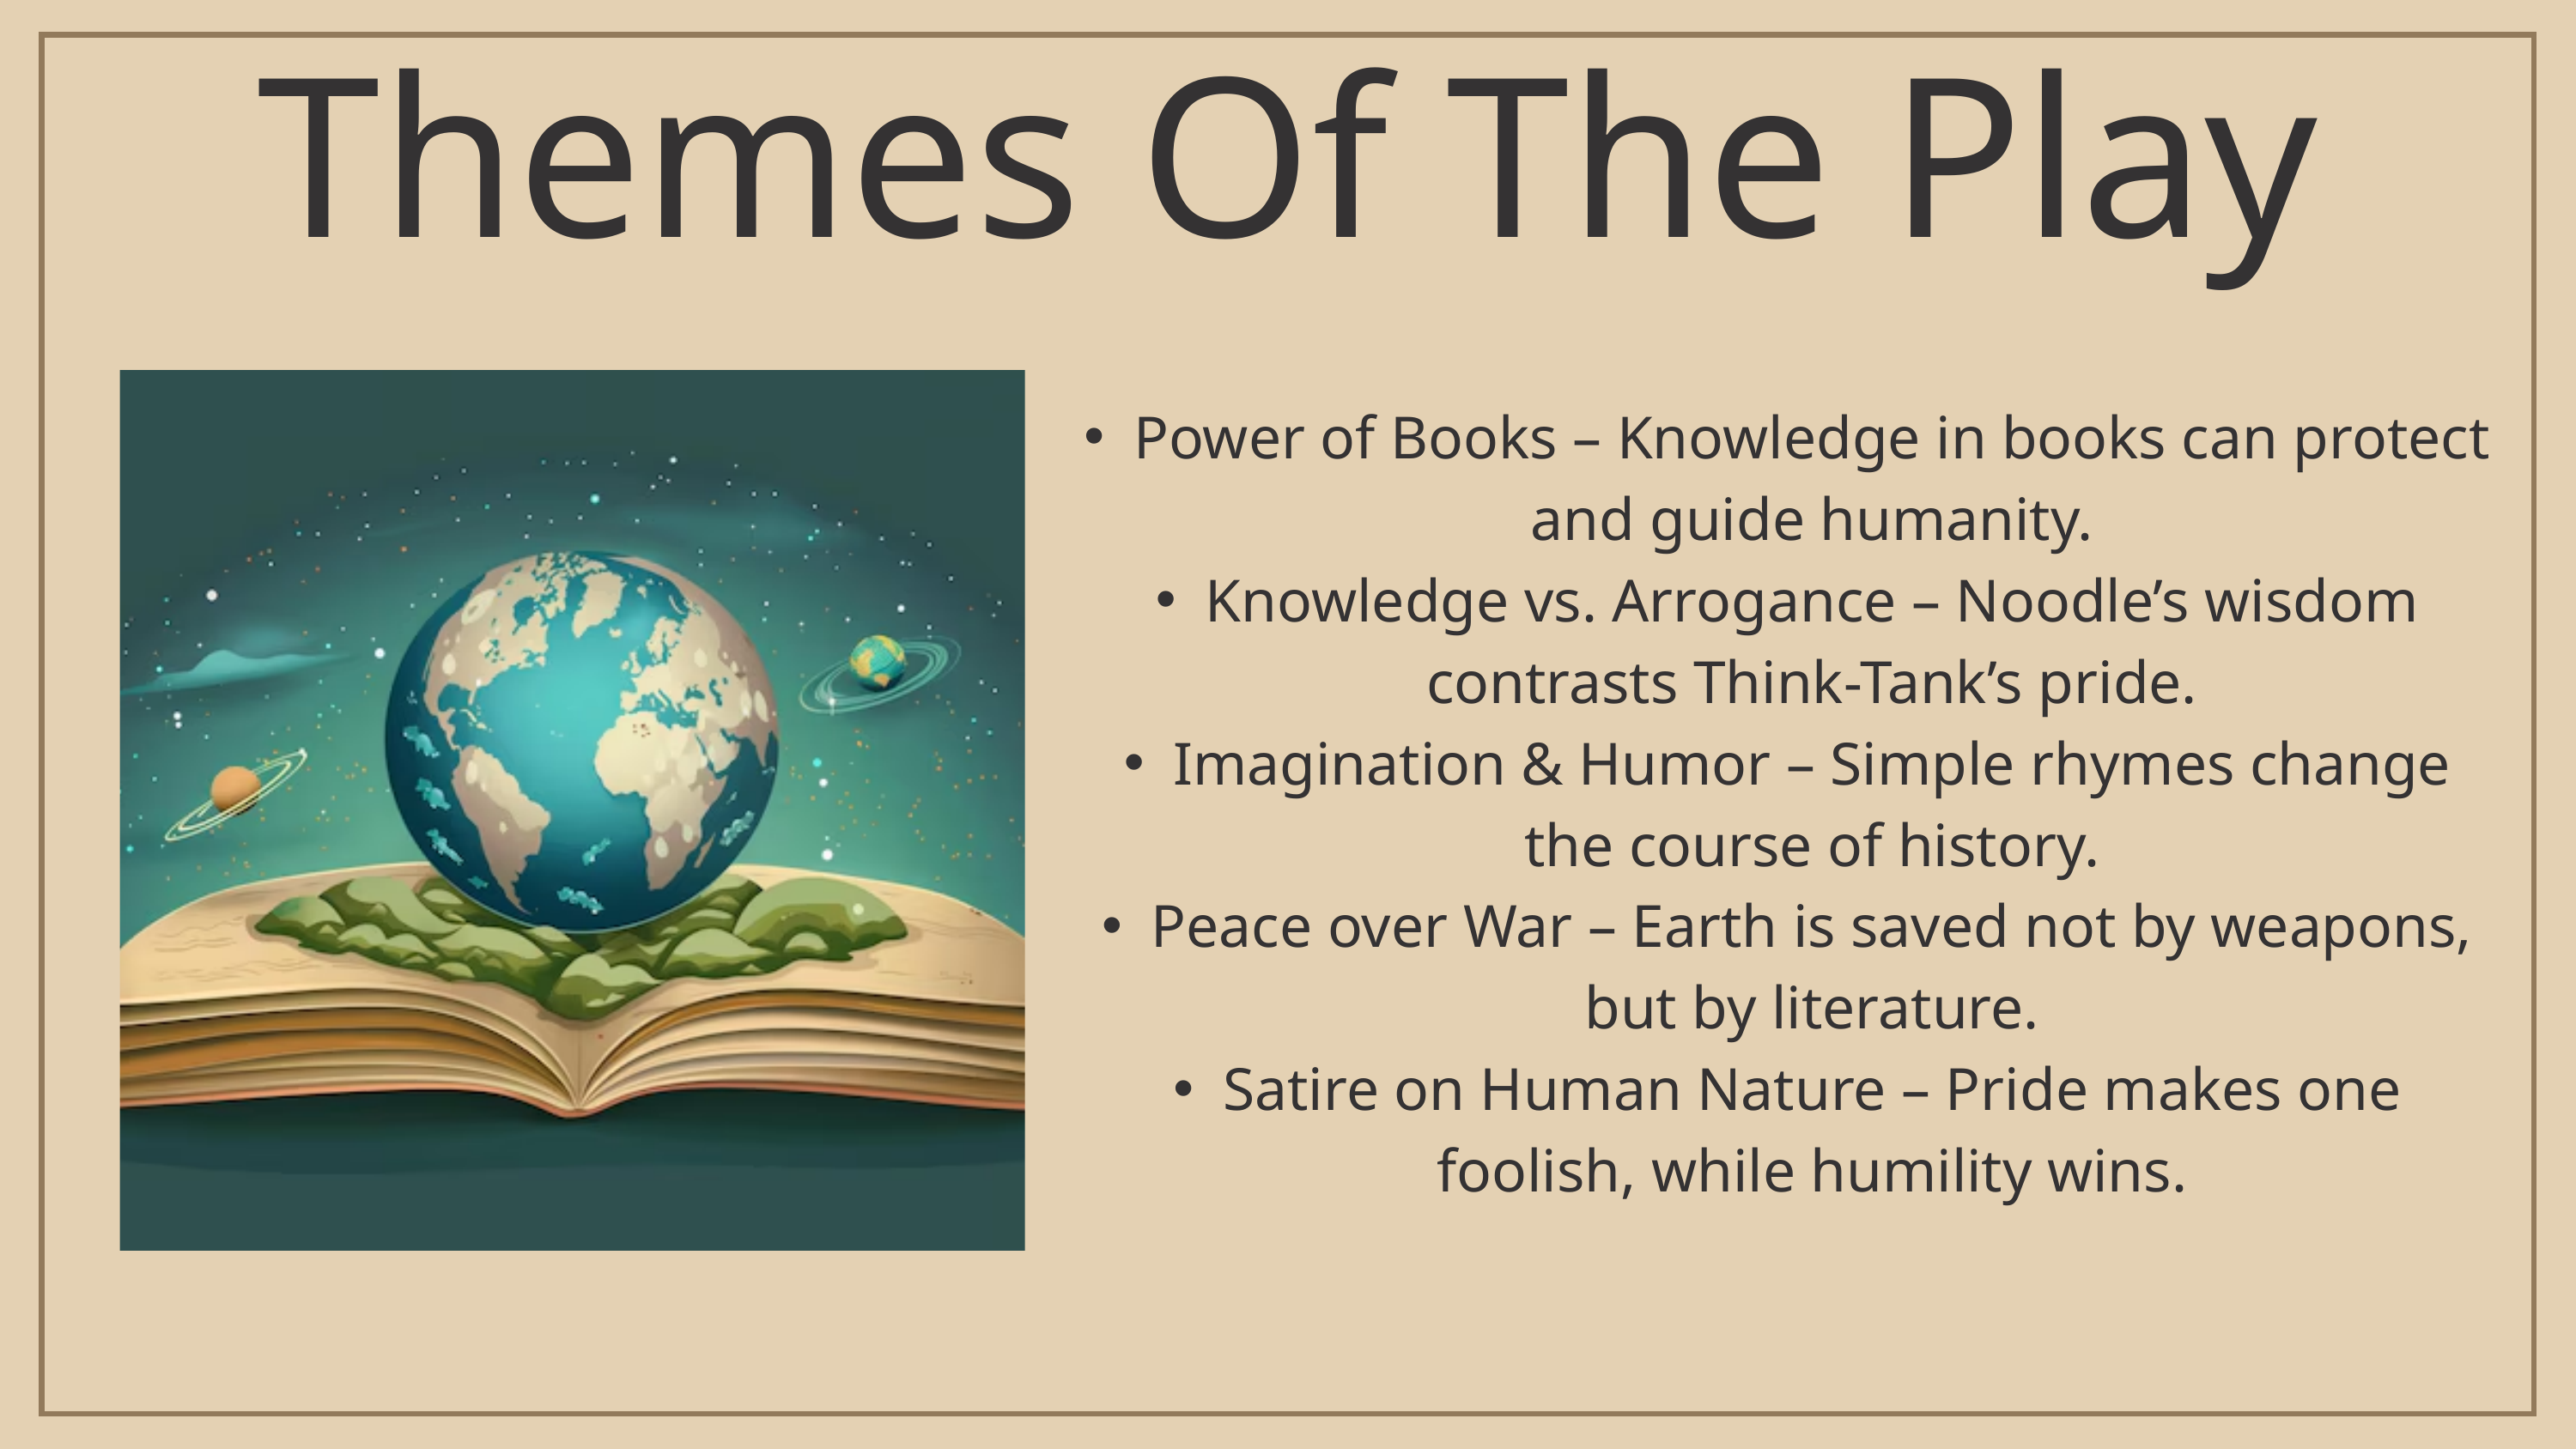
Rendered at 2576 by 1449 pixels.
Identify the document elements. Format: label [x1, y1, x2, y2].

text_box [119, 370, 1025, 1251]
text_box [41, 34, 2535, 1415]
